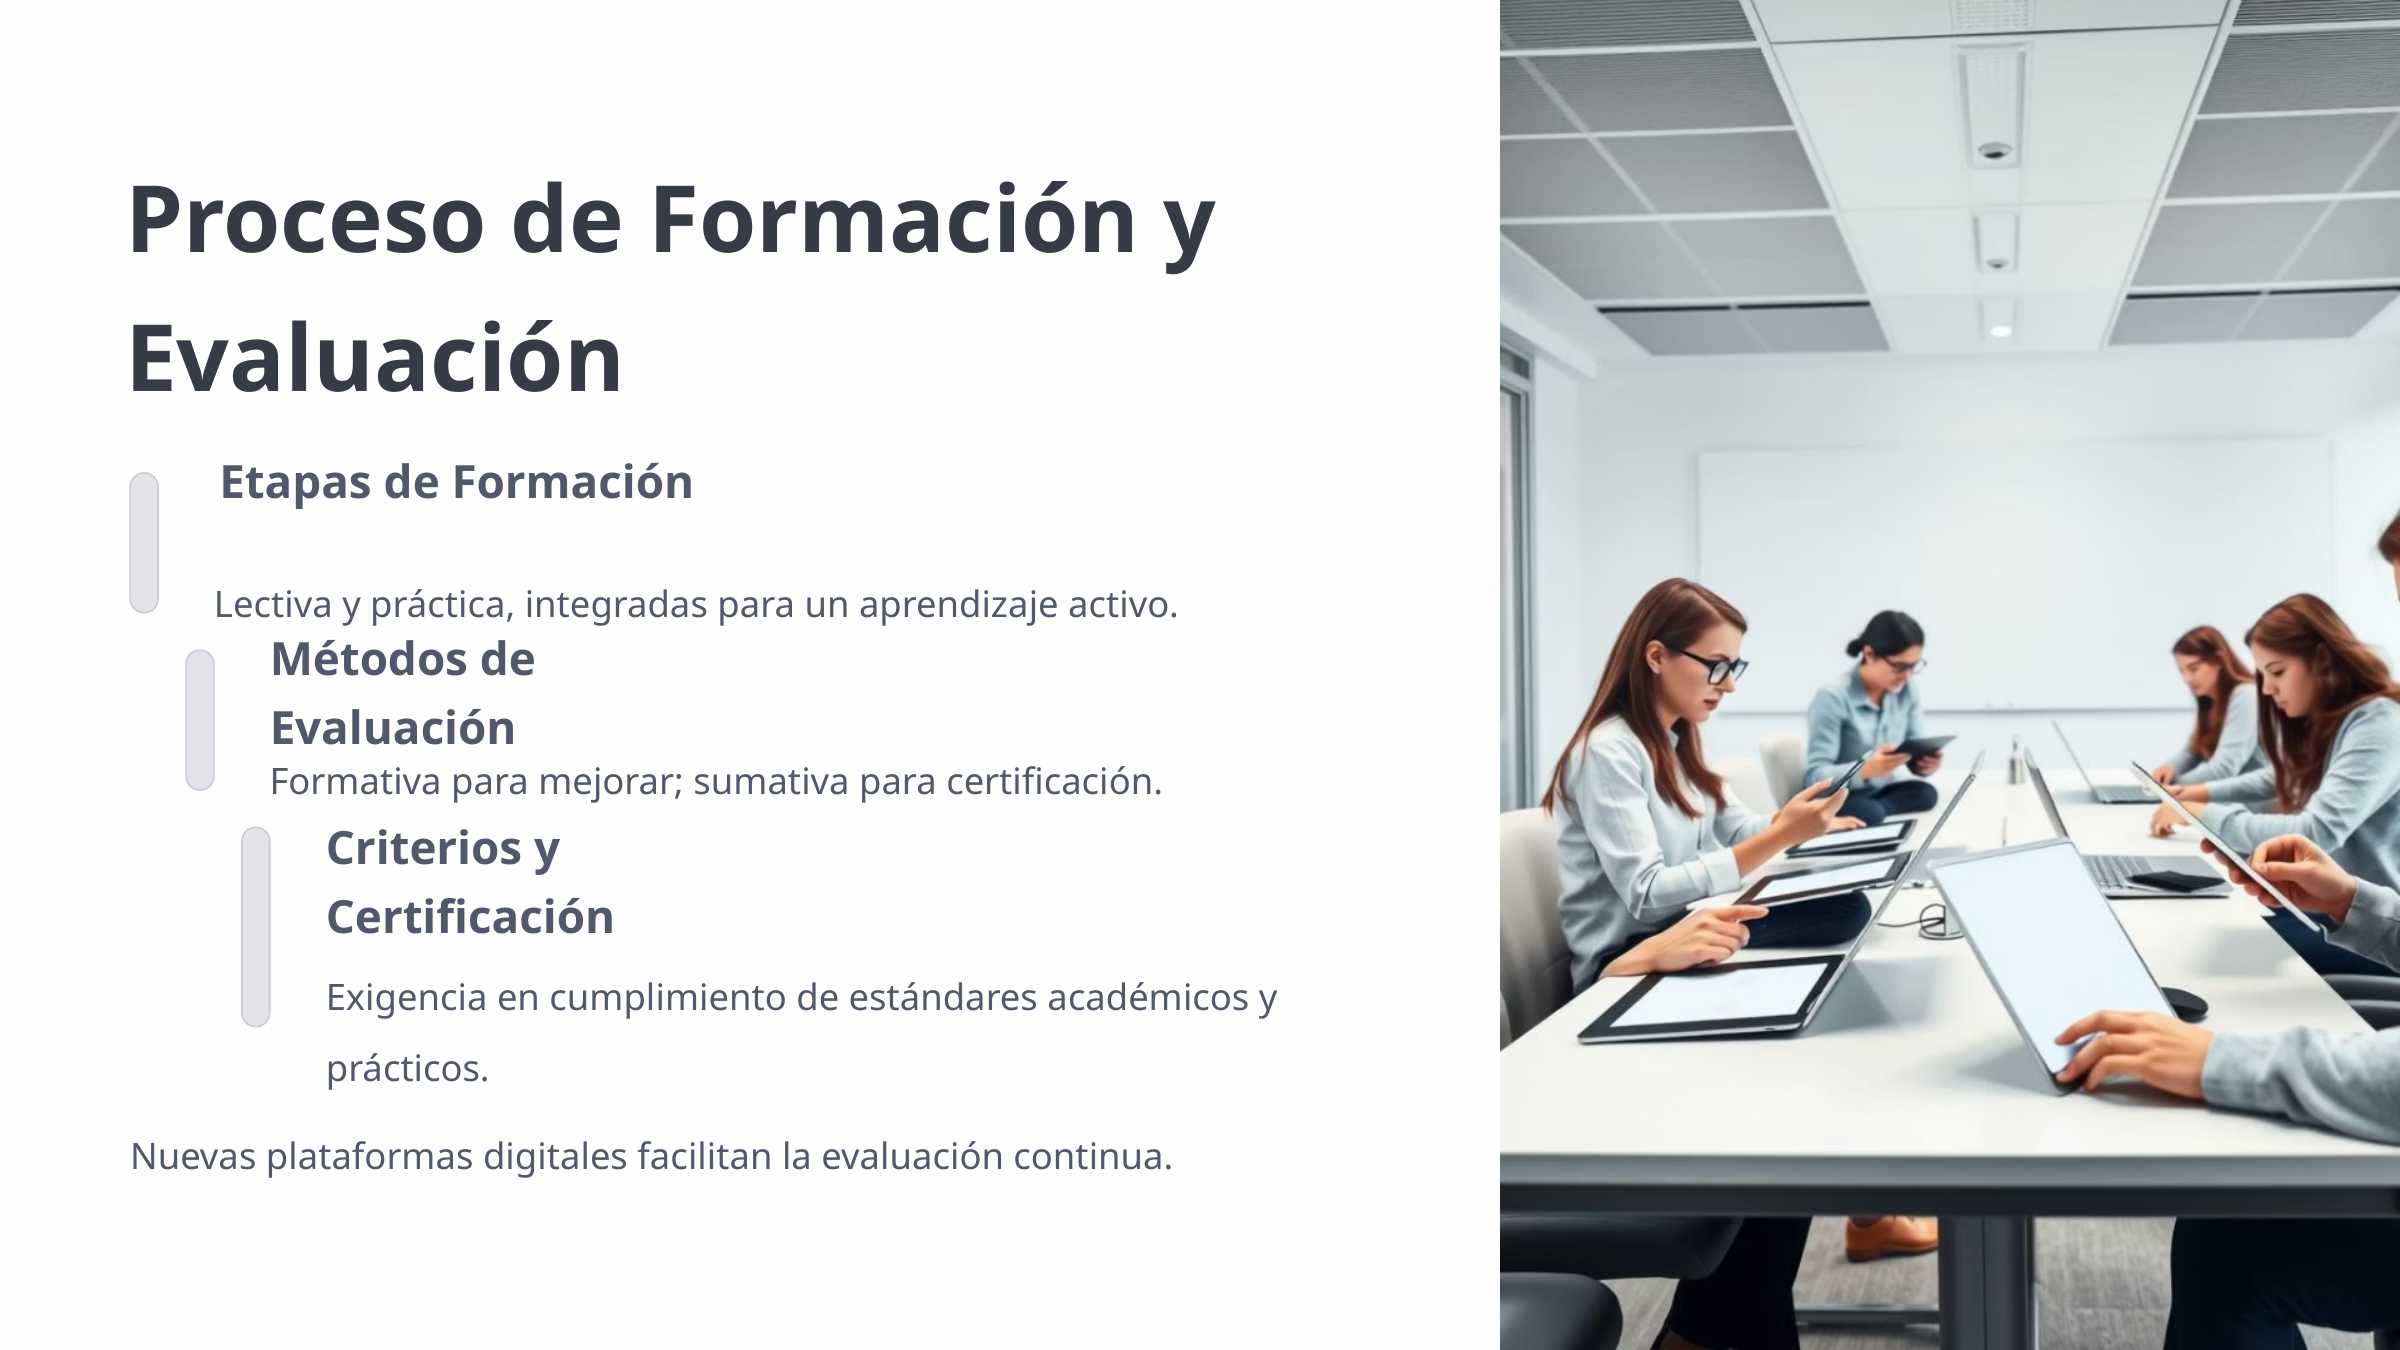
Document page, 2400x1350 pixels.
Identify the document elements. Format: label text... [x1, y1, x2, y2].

text_box [186, 650, 214, 791]
text_box Lectiva y práctica, integradas para un aprendizaje activo. [213, 553, 1370, 613]
text_box Proceso de Formación y Evaluación [125, 131, 1365, 365]
text_box [130, 472, 159, 613]
text_box Etapas de Formación [219, 438, 698, 497]
text_box Formativa para mejorar; sumativa para certificación. [269, 730, 1370, 790]
text_box Métodos de Evaluación [269, 615, 792, 674]
picture [1499, 0, 2400, 1350]
text_box Exigencia en cumplimiento de estándares académicos y prácticos. [325, 946, 1431, 1046]
text_box [241, 827, 270, 1027]
text_box Criterios y Certificación [325, 804, 855, 864]
text_box Nuevas plataformas digitales facilitan la evaluación continua. [130, 1105, 1370, 1166]
